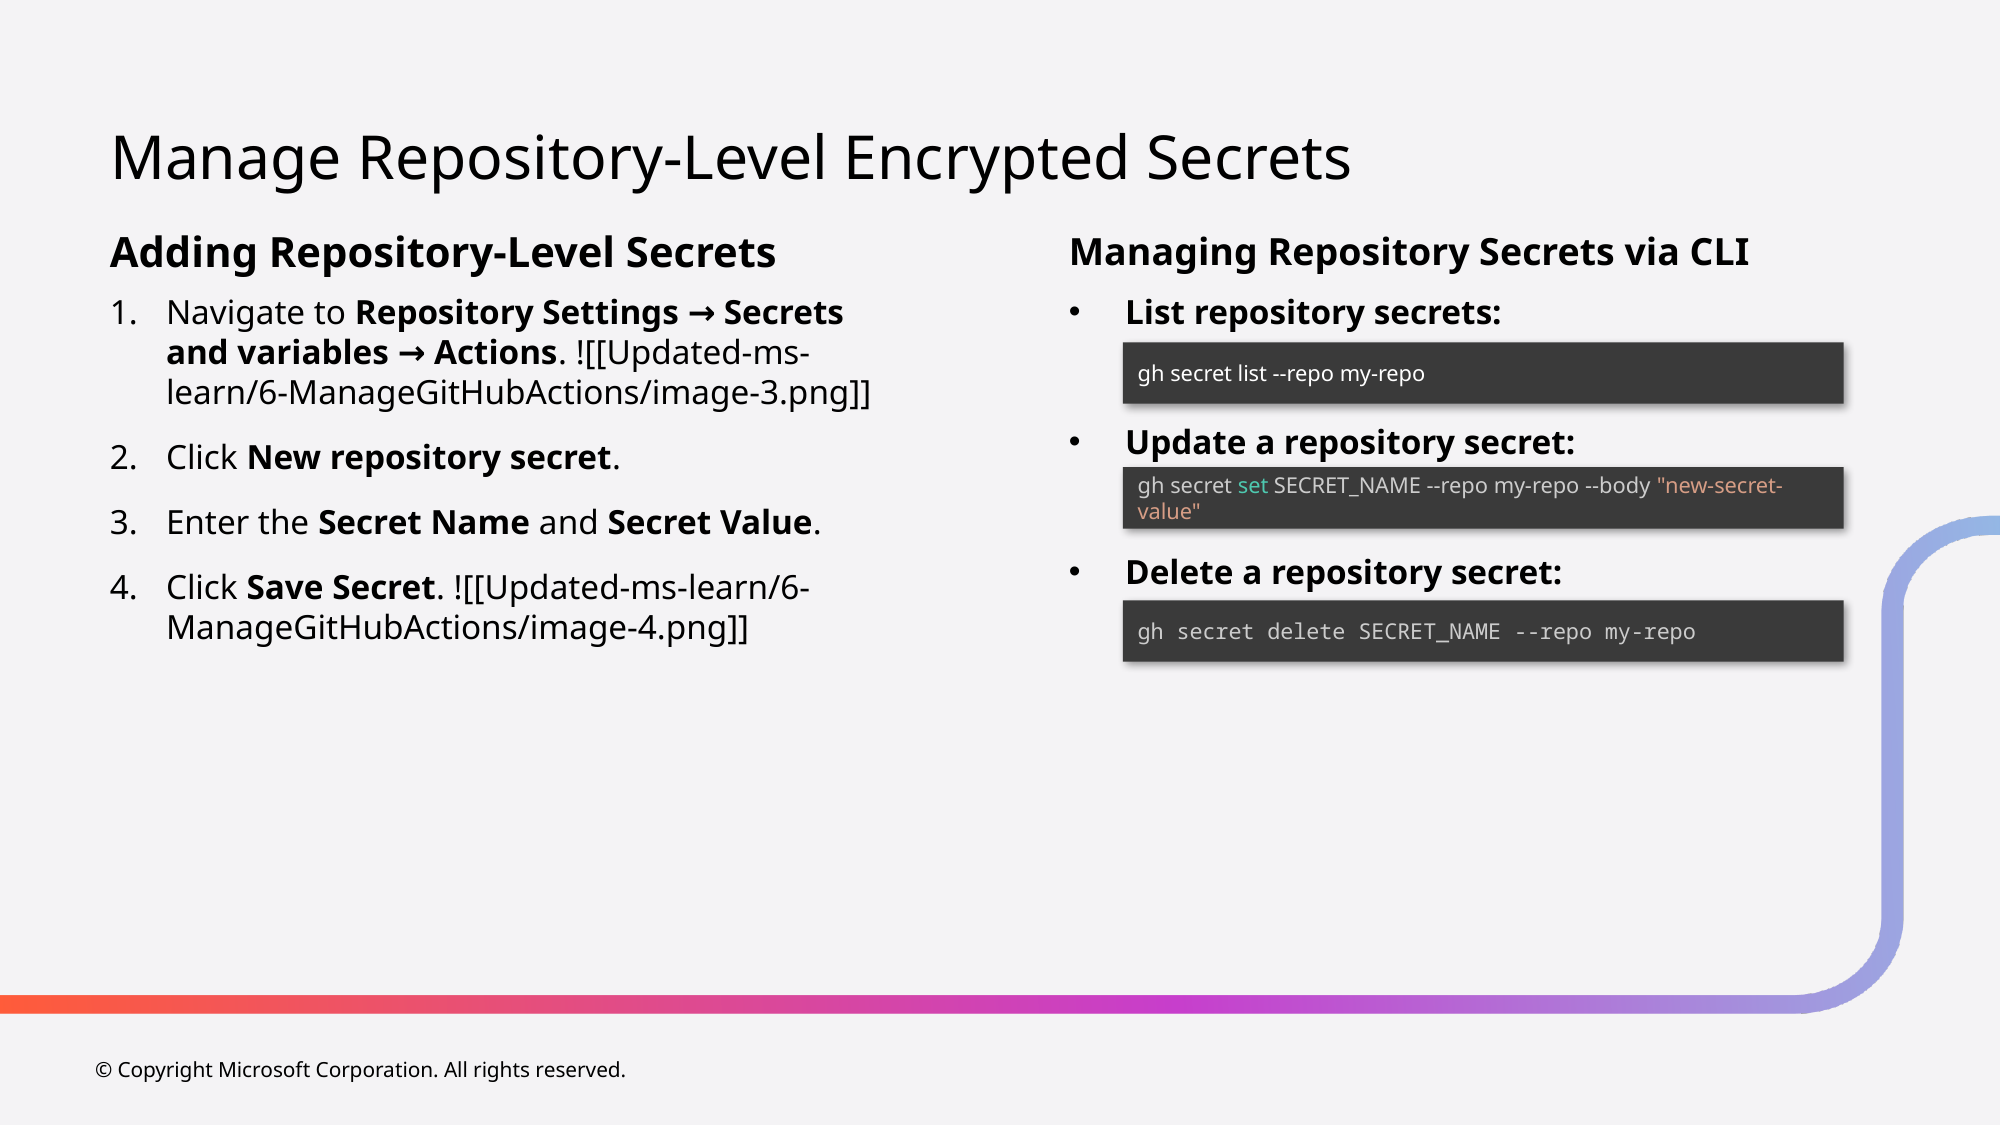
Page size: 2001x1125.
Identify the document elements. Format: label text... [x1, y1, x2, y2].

title Manage Repository-Level Encrypted Secrets [95, 119, 1800, 201]
text_box gh secret delete SECRET_NAME --repo my-repo [1121, 599, 1845, 663]
text_box gh secret list --repo my-repo [1121, 341, 1845, 405]
picture [0, 515, 2000, 1014]
text_box List repository secrets: Update a repository secret: Delete a repository secret: [1054, 283, 1880, 664]
text_box Adding Repository-Level Secrets [95, 217, 973, 283]
text_box gh secret set SECRET_NAME --repo my-repo --body "new-secret-value" [1121, 466, 1845, 530]
text_box Navigate to Repository Settings → Secrets and variables → Actions. ![[Updated-ms-learn/6-ManageGitHubActions/image-3.png]] Click New repository secret. Enter the Secret Name and Secret Value. Click Save Secret. ![[Updated-ms-learn/6-ManageGitHubActions/image-4.png]] [95, 283, 921, 654]
text_box Managing Repository Secrets via CLI [1054, 220, 1844, 281]
footer © Copyright Microsoft Corporation. All rights reserved. [95, 1053, 776, 1086]
